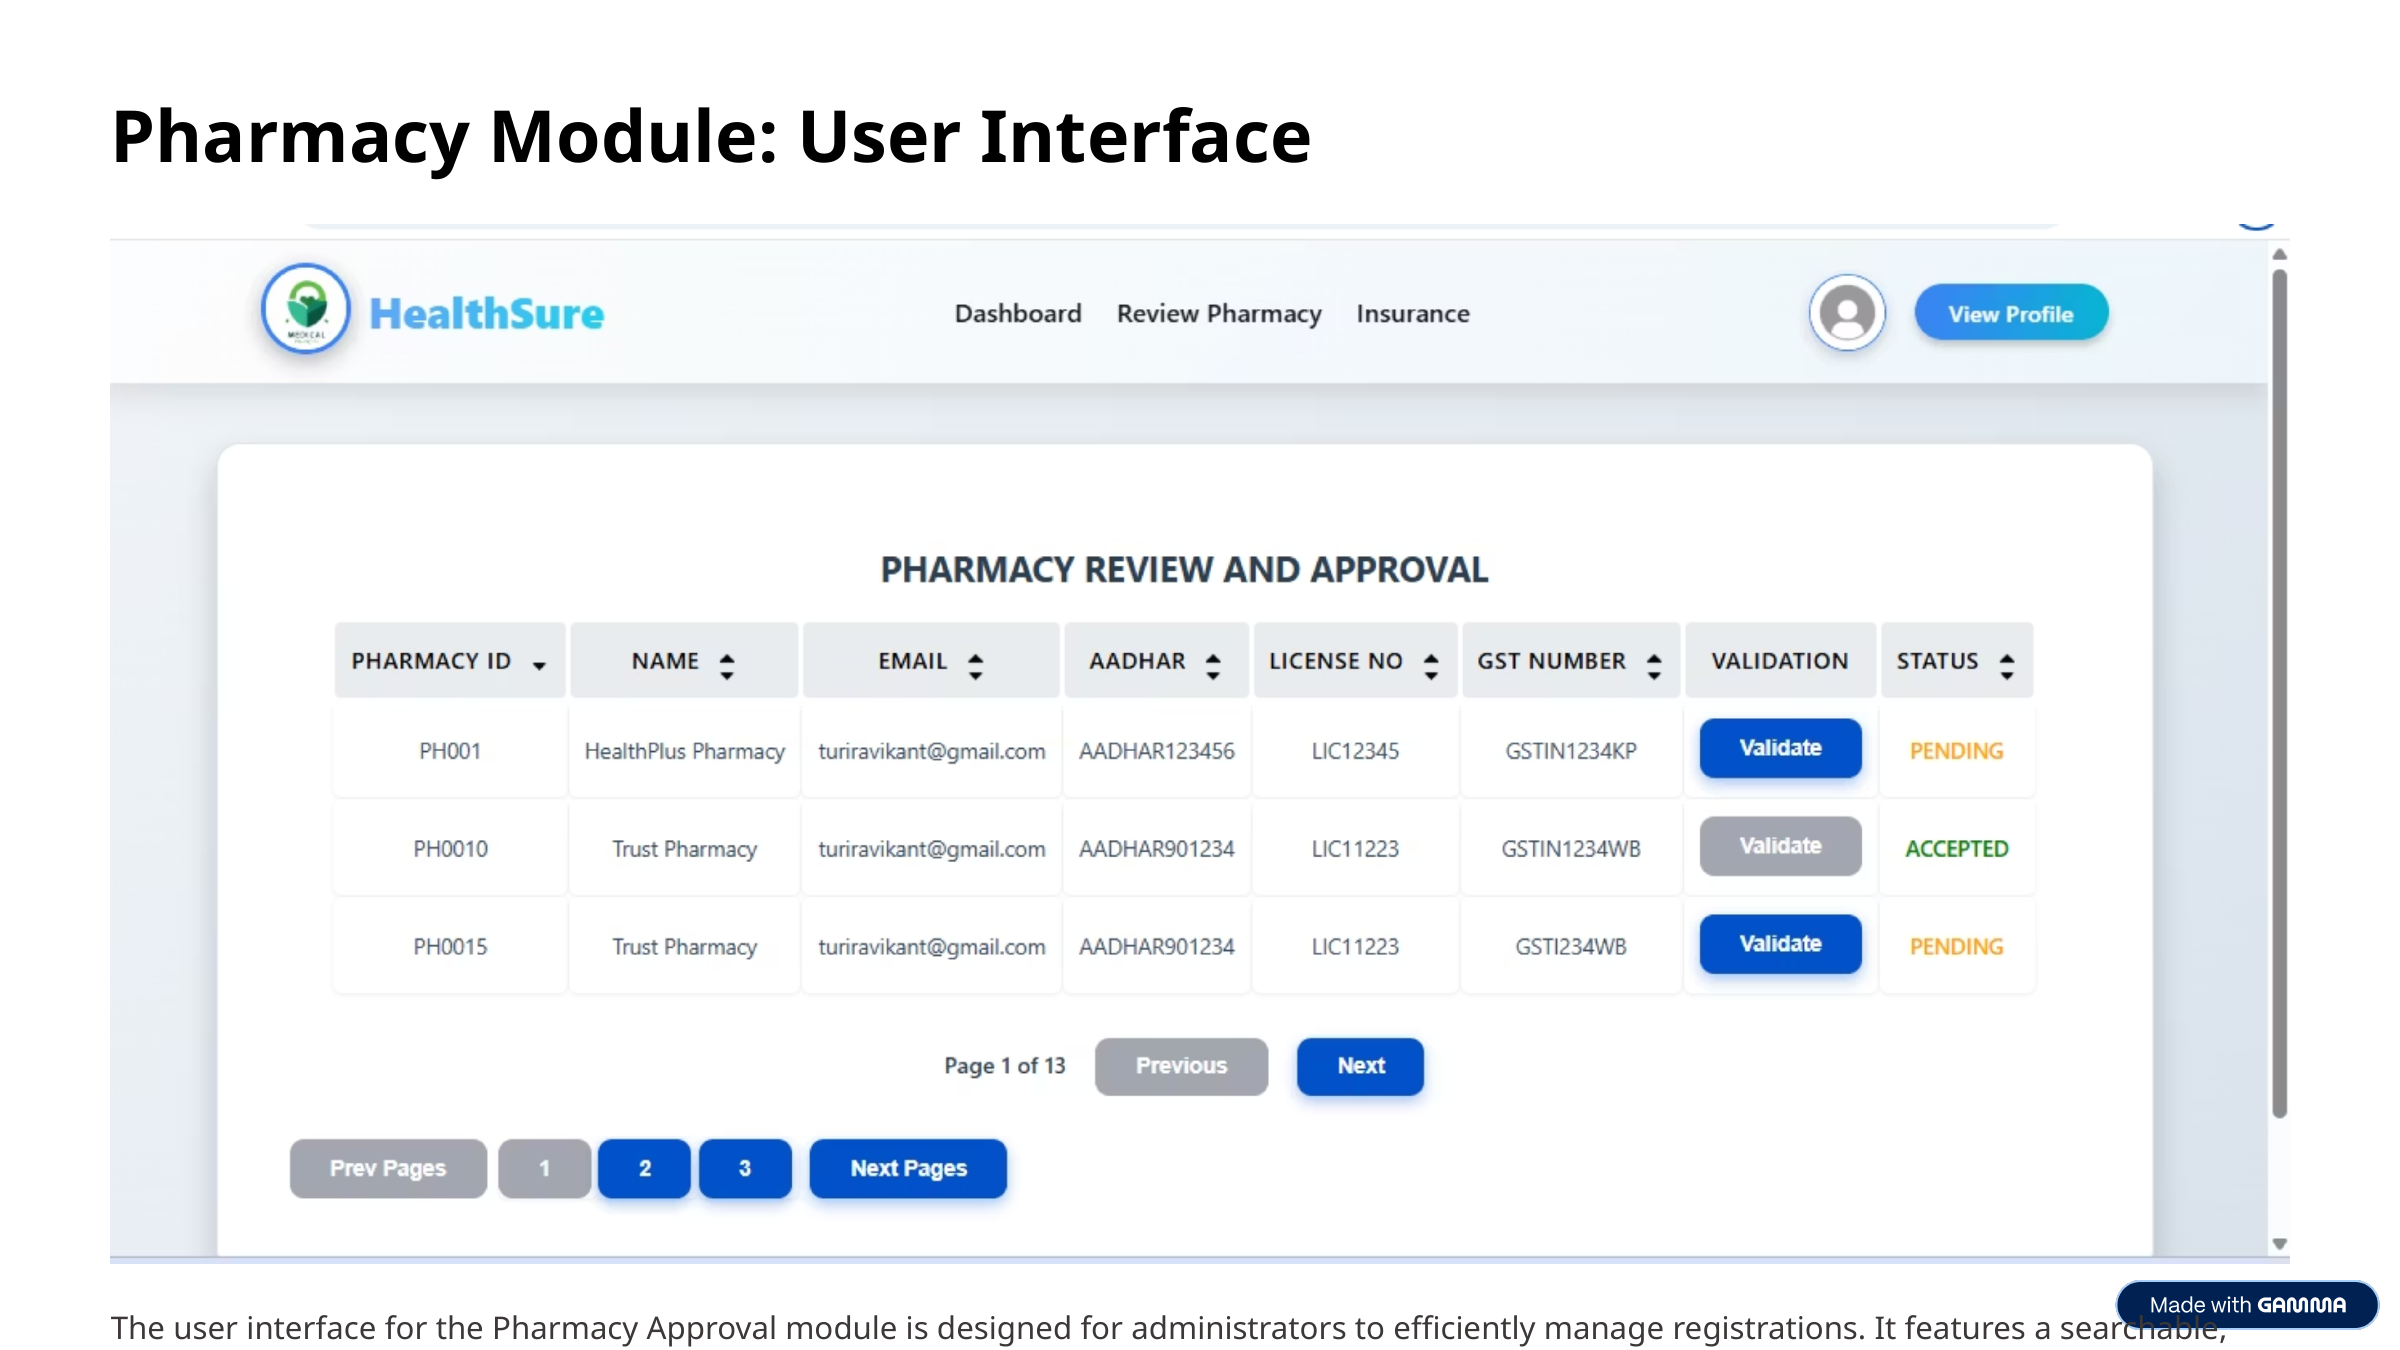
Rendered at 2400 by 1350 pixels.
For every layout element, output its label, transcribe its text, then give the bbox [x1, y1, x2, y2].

picture [2106, 1271, 2389, 1339]
picture [110, 224, 2290, 1264]
text_box Pharmacy Module: User Interface [110, 87, 1367, 177]
text_box The user interface for the Pharmacy Approval module is designed for administrators to efficiently manage registrations. It features a searchable, sortable, and paginated table view of all pharmacies, along with clear visual indicators for approval status. [110, 1298, 2290, 1350]
